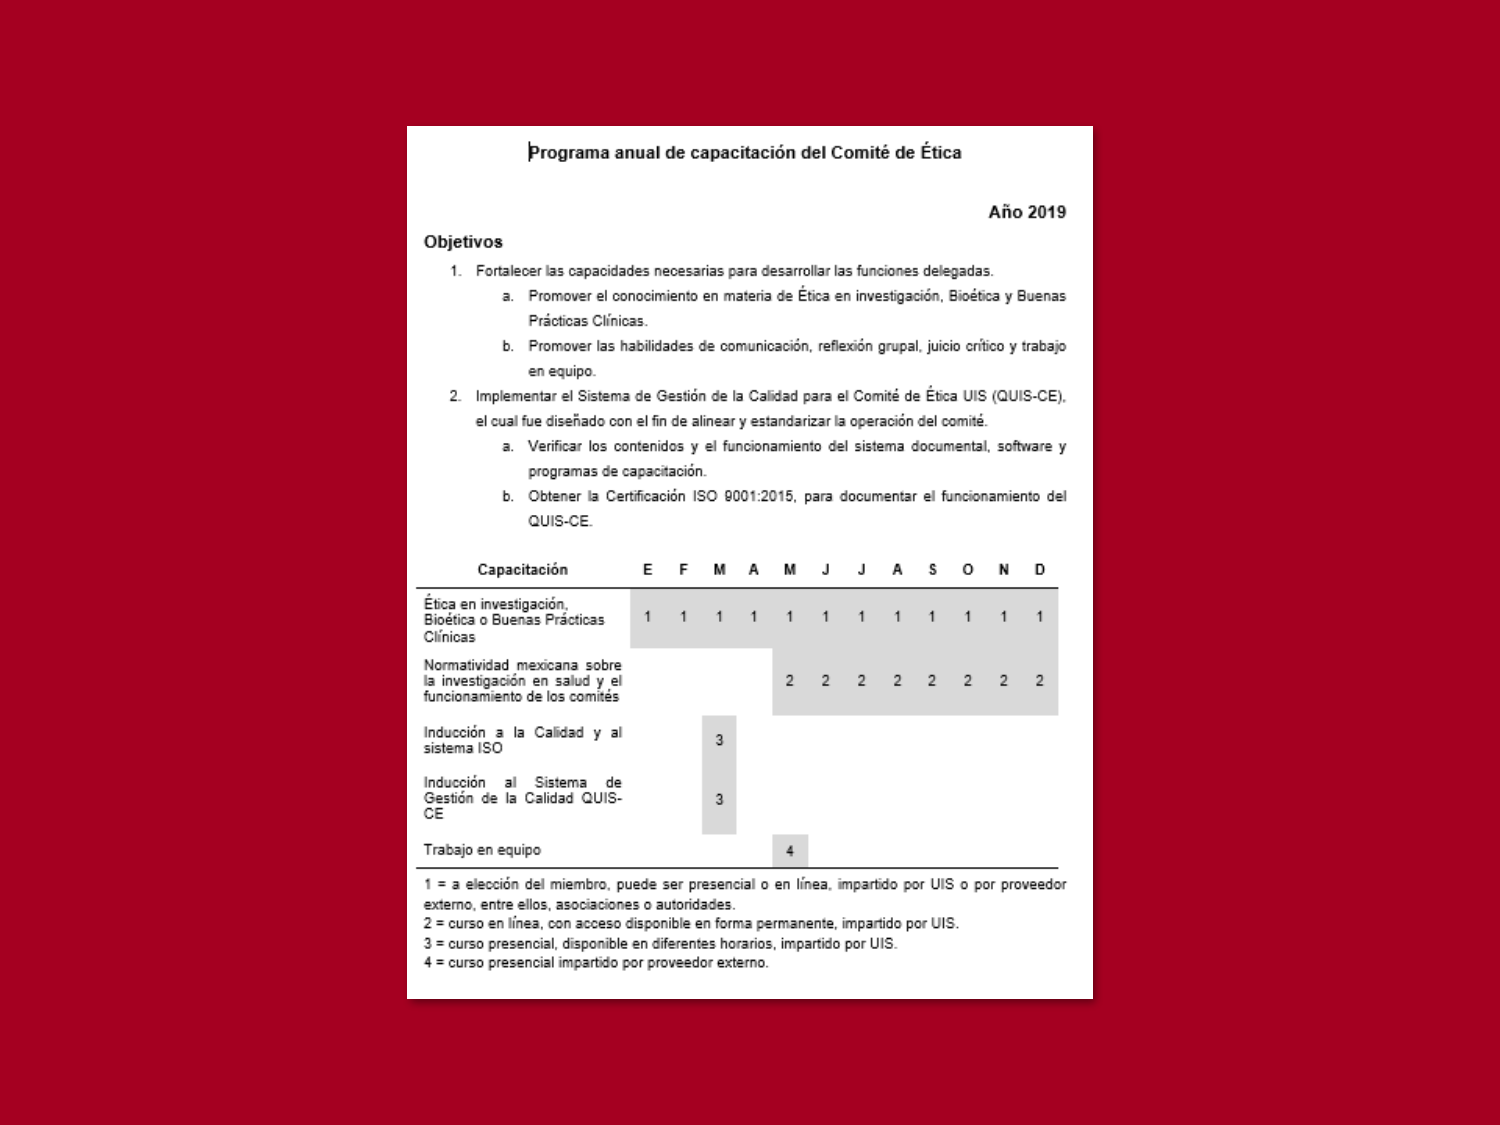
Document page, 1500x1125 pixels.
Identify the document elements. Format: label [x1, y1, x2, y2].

picture [406, 126, 1094, 999]
